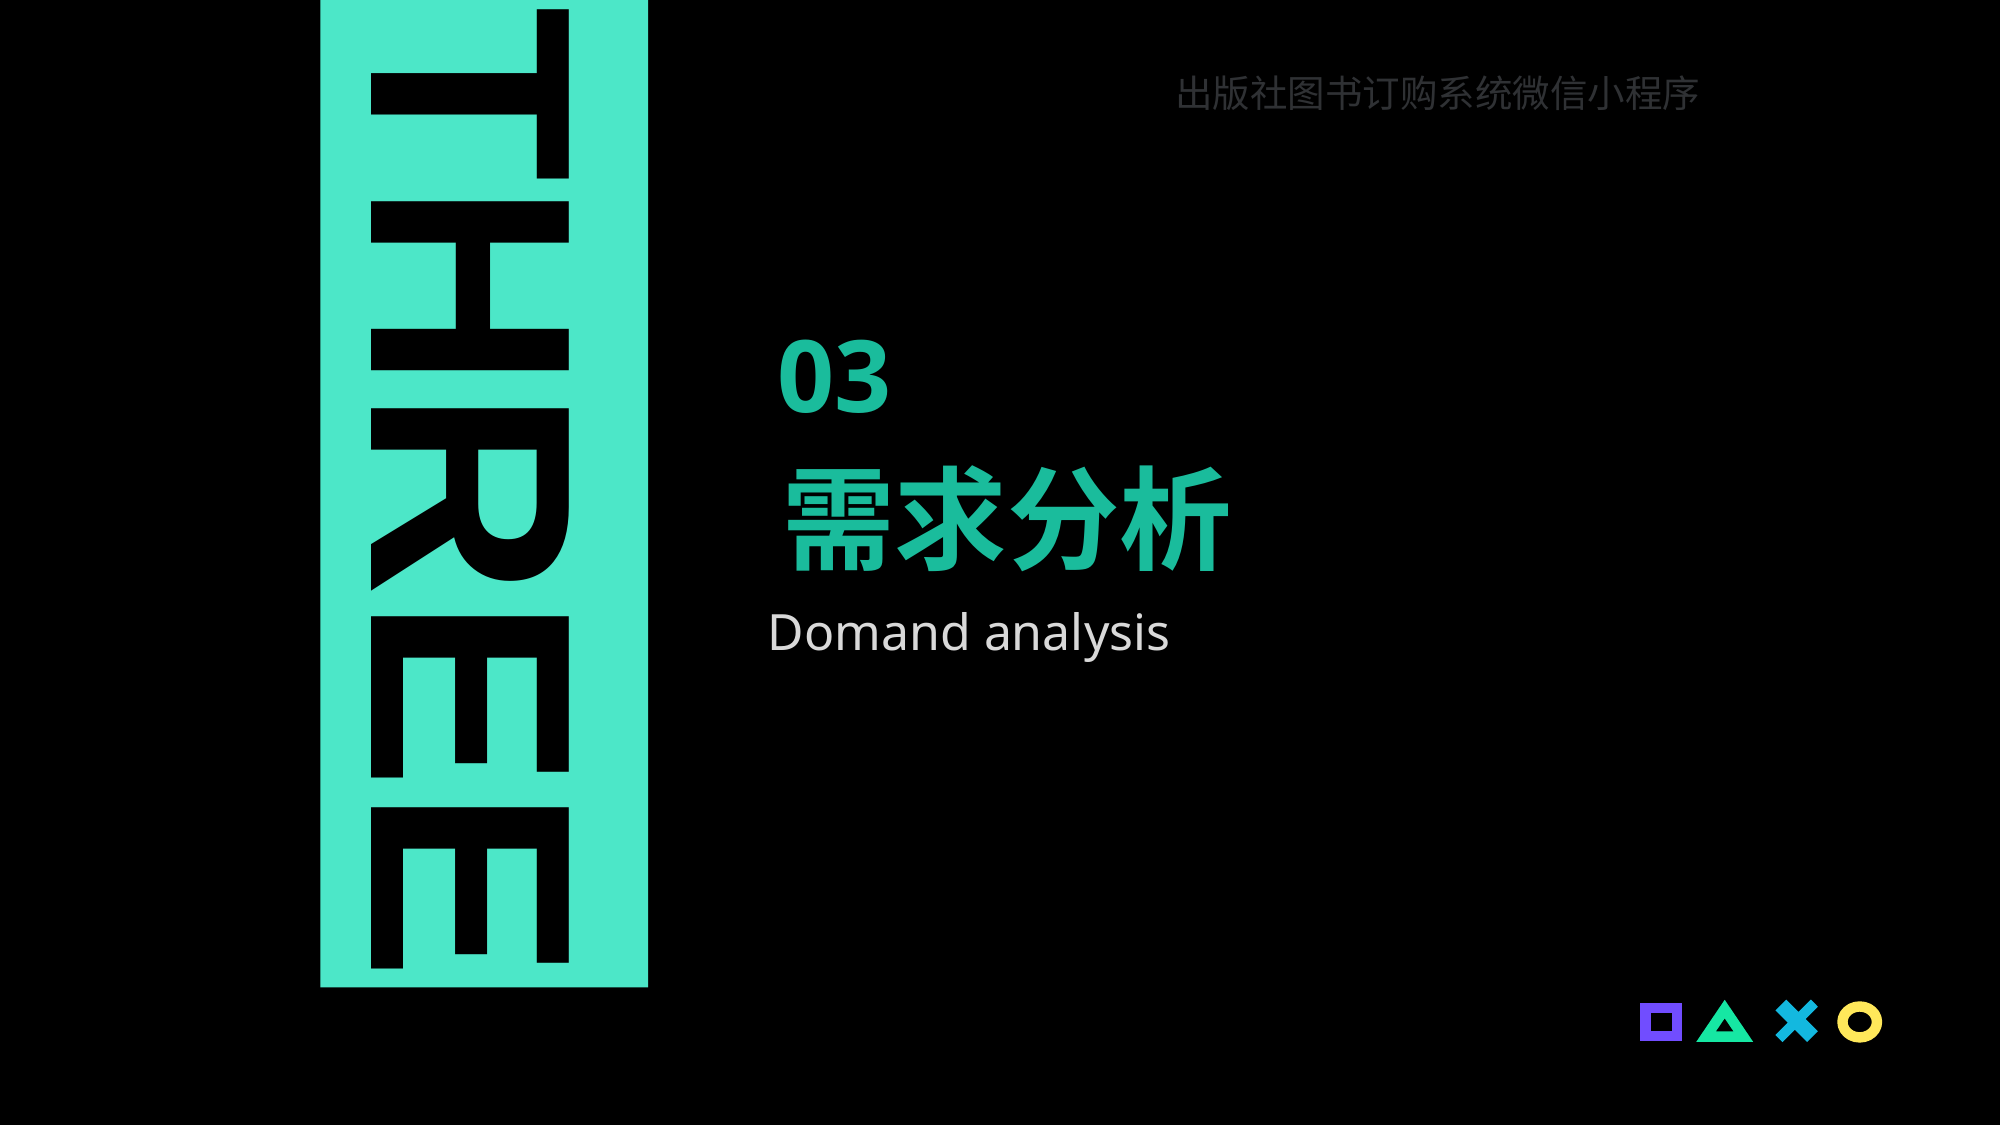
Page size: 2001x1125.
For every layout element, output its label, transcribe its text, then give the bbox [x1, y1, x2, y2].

text_box 03 [762, 305, 907, 440]
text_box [1645, 998, 1877, 1044]
text_box 需求分析 [767, 441, 1247, 592]
text_box Domand analysis [753, 592, 1186, 668]
text_box 出版社图书订购系统微信小程序 [1160, 62, 1934, 123]
text_box THREE [306, 0, 666, 996]
